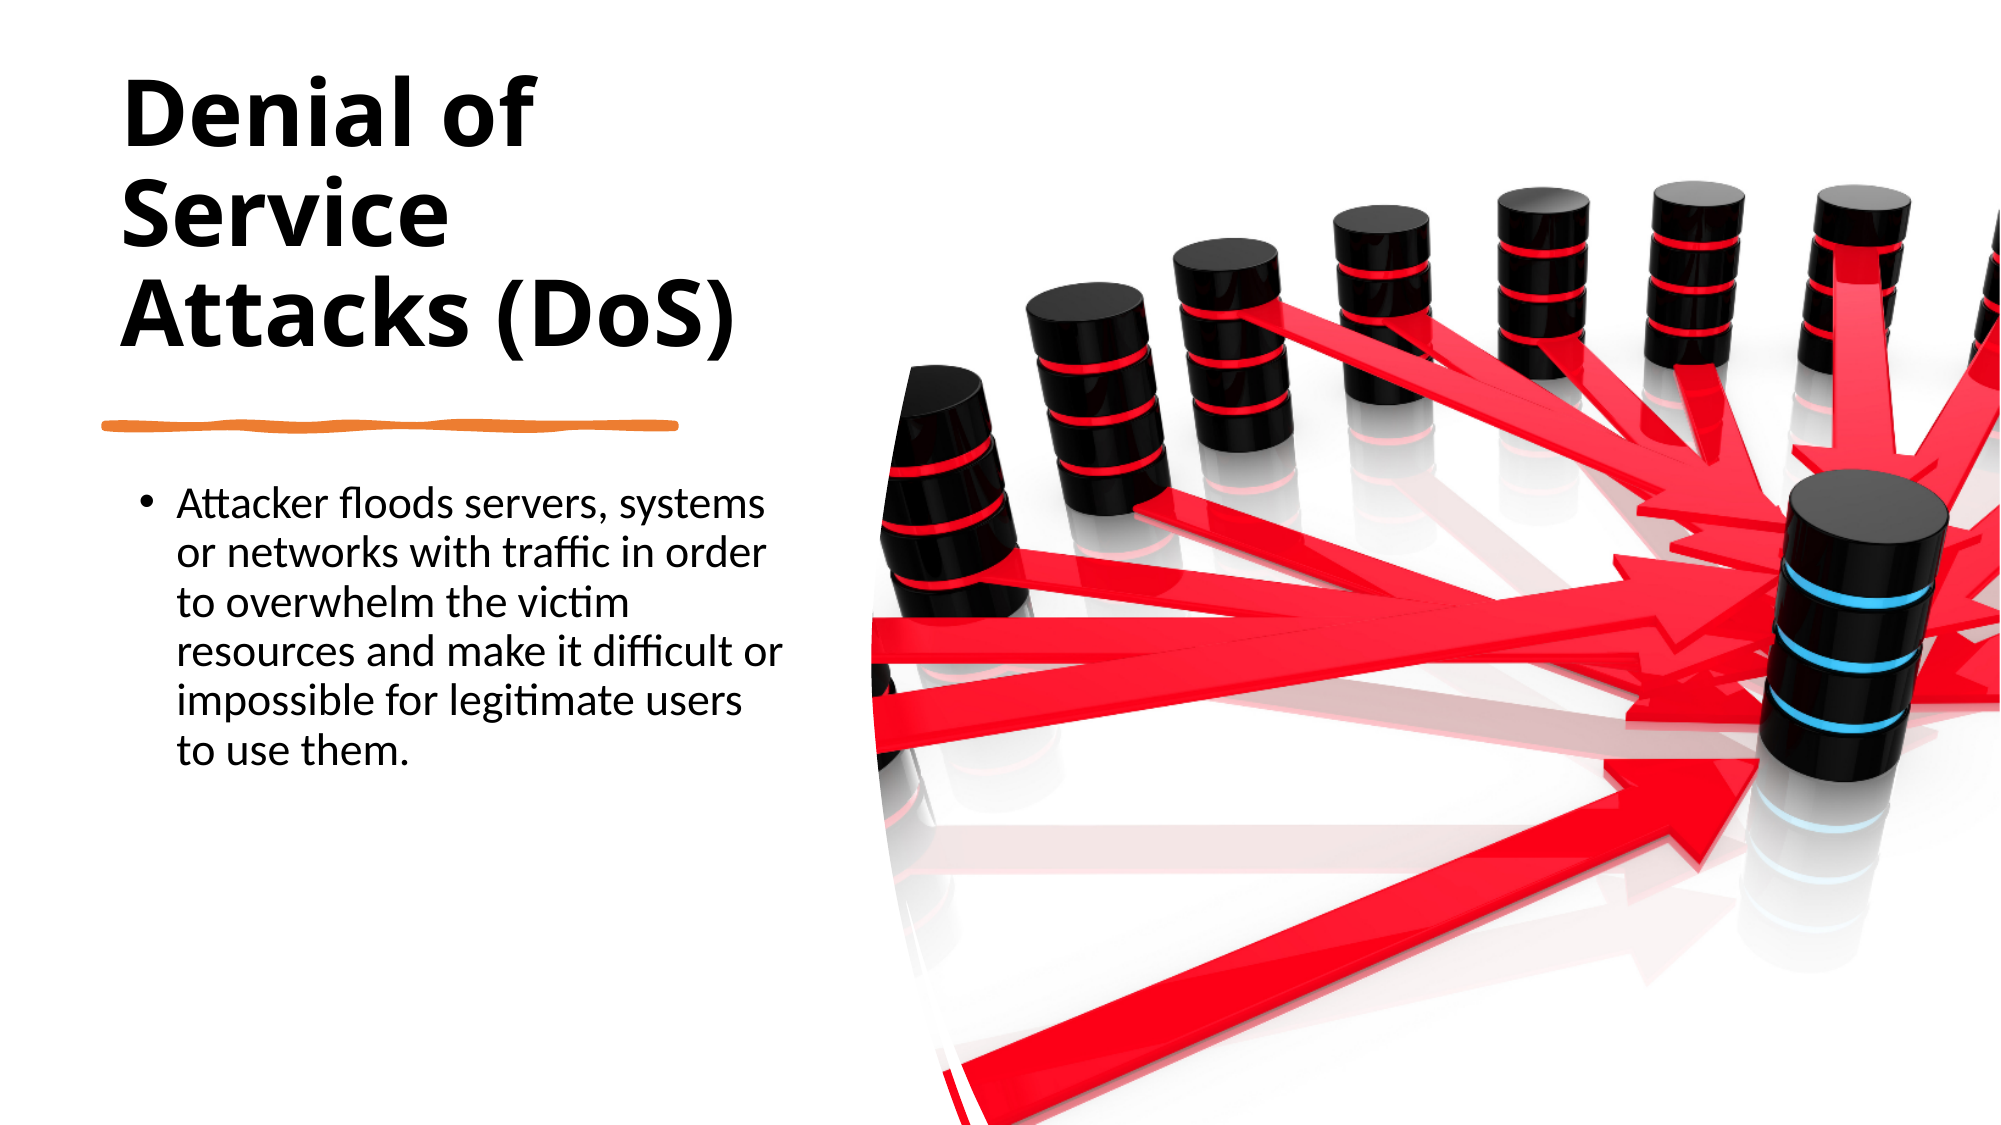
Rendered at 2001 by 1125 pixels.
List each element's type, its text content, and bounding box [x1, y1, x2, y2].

text_box [103, 421, 676, 431]
picture [871, 0, 2000, 1125]
text_box Attacker floods servers, systems or networks with traffic in order to overwhelm the victim resources and make it difficult or impossible for legitimate users to use them. [104, 471, 802, 1016]
text_box [0, 0, 871, 1125]
title Denial of Service Attacks (DoS) [105, 53, 822, 375]
